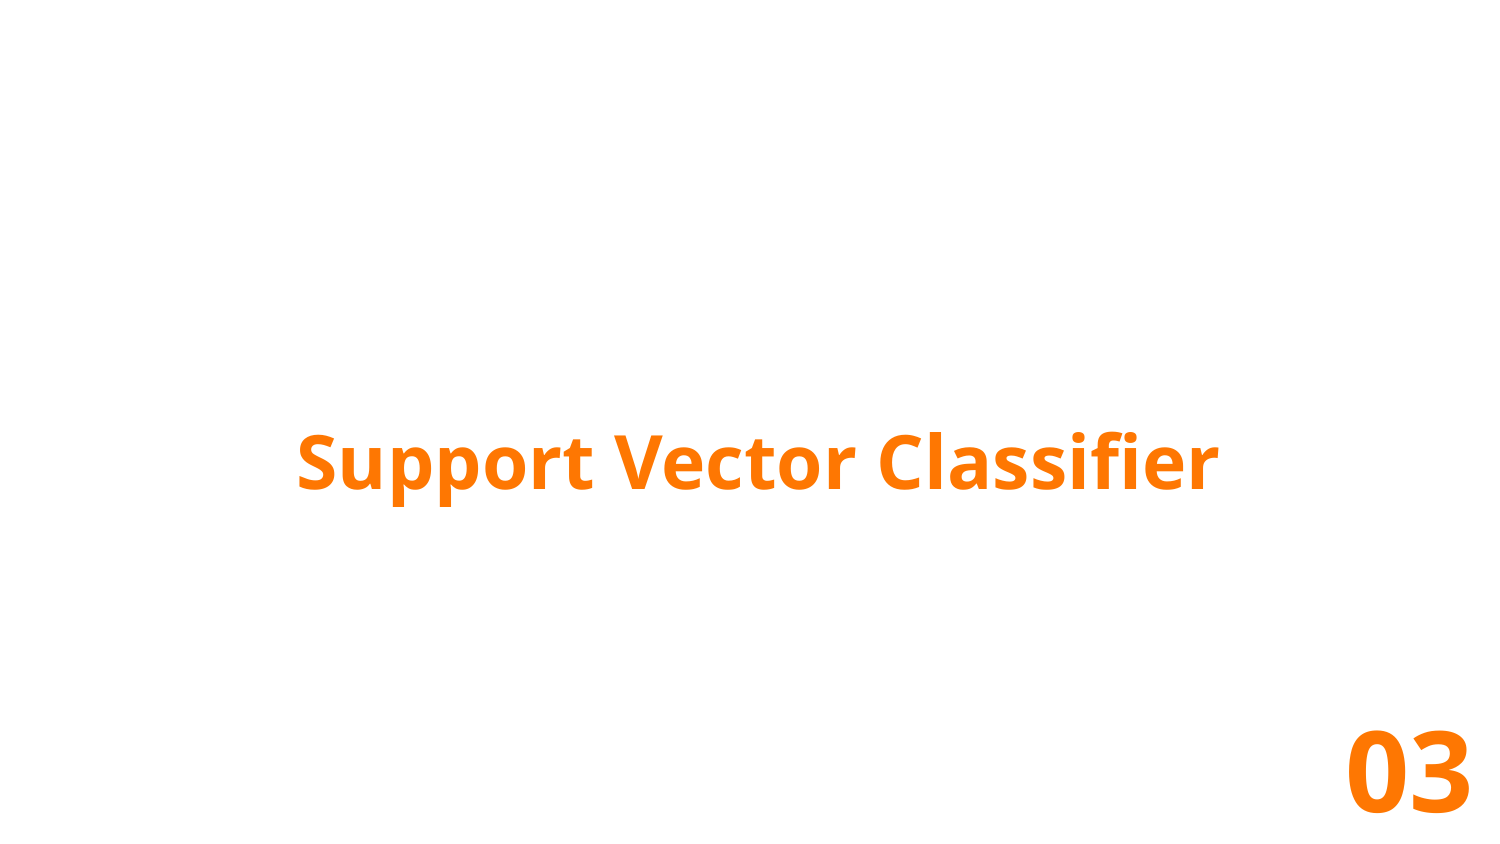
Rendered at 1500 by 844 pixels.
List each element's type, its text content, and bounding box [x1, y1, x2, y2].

title Support Vector Classifier [60, 436, 1458, 574]
text_box 03 [1302, 692, 1500, 842]
